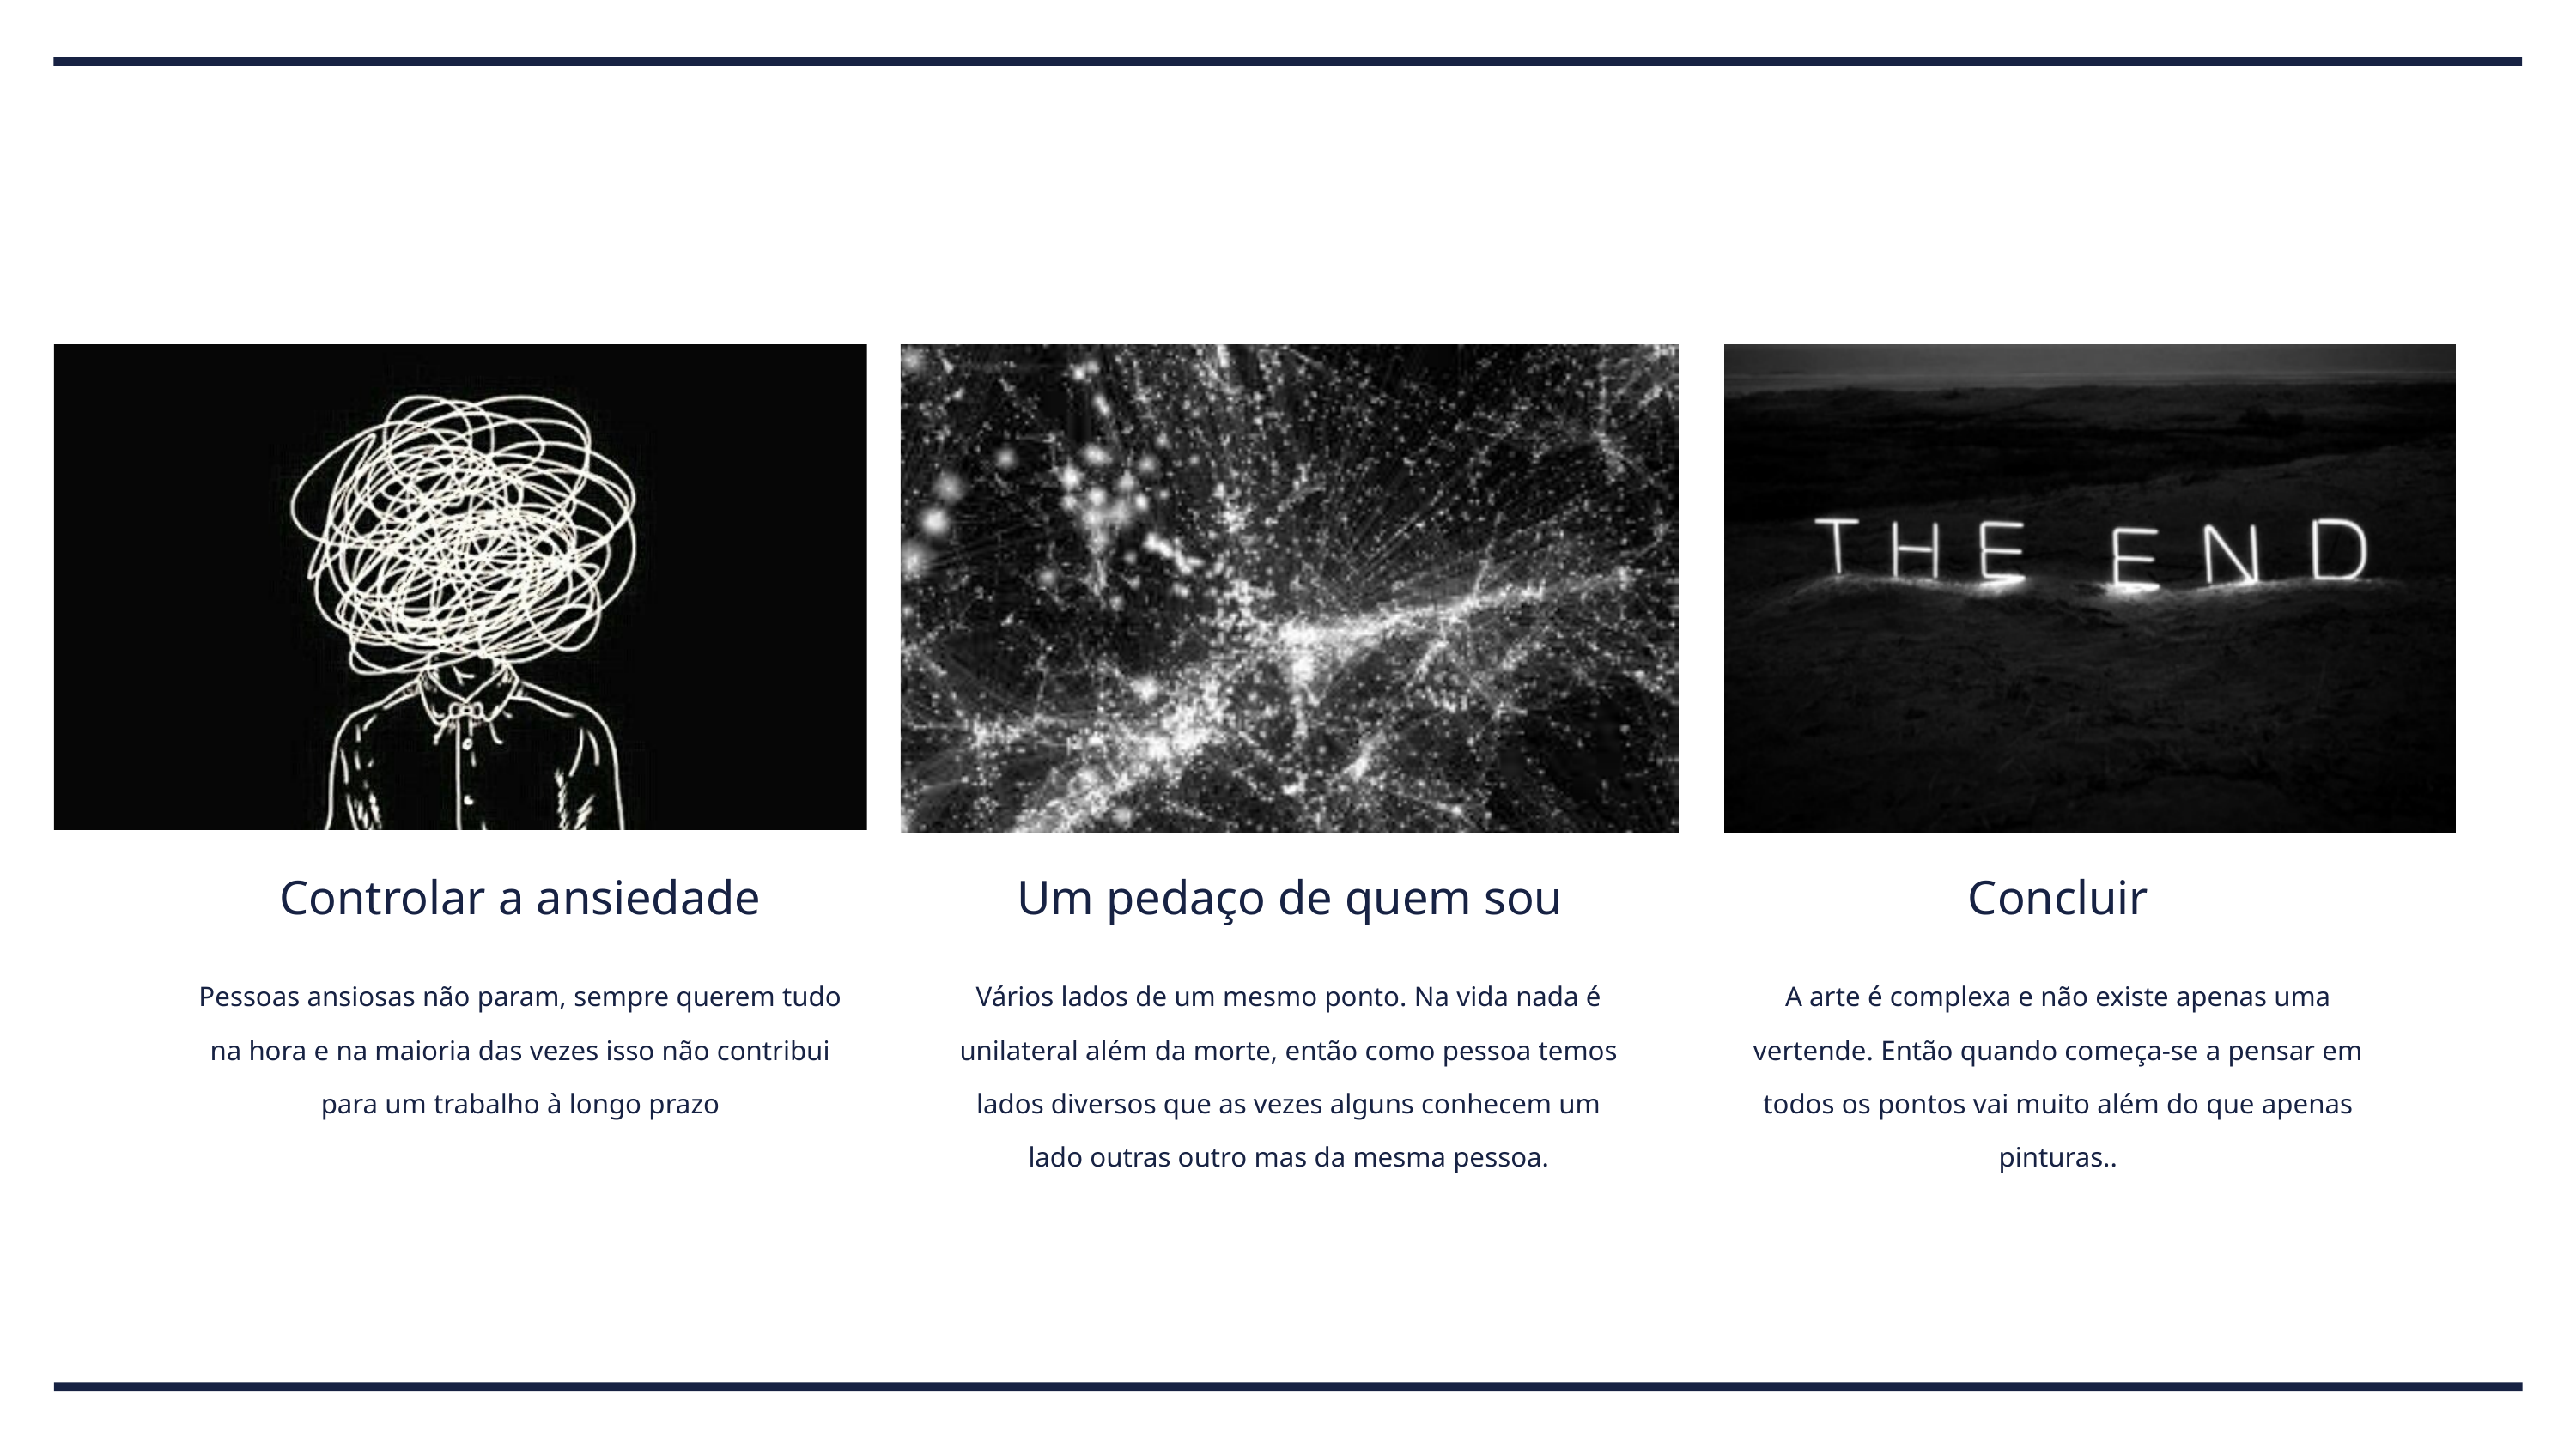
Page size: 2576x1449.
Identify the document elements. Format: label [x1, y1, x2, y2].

picture [900, 344, 1680, 833]
text_box [955, 858, 1625, 1230]
picture [53, 344, 867, 830]
text_box [53, 1382, 2523, 1392]
text_box [1724, 858, 2392, 1175]
text_box [53, 57, 2523, 66]
picture [1724, 344, 2456, 833]
text_box [186, 858, 854, 1121]
